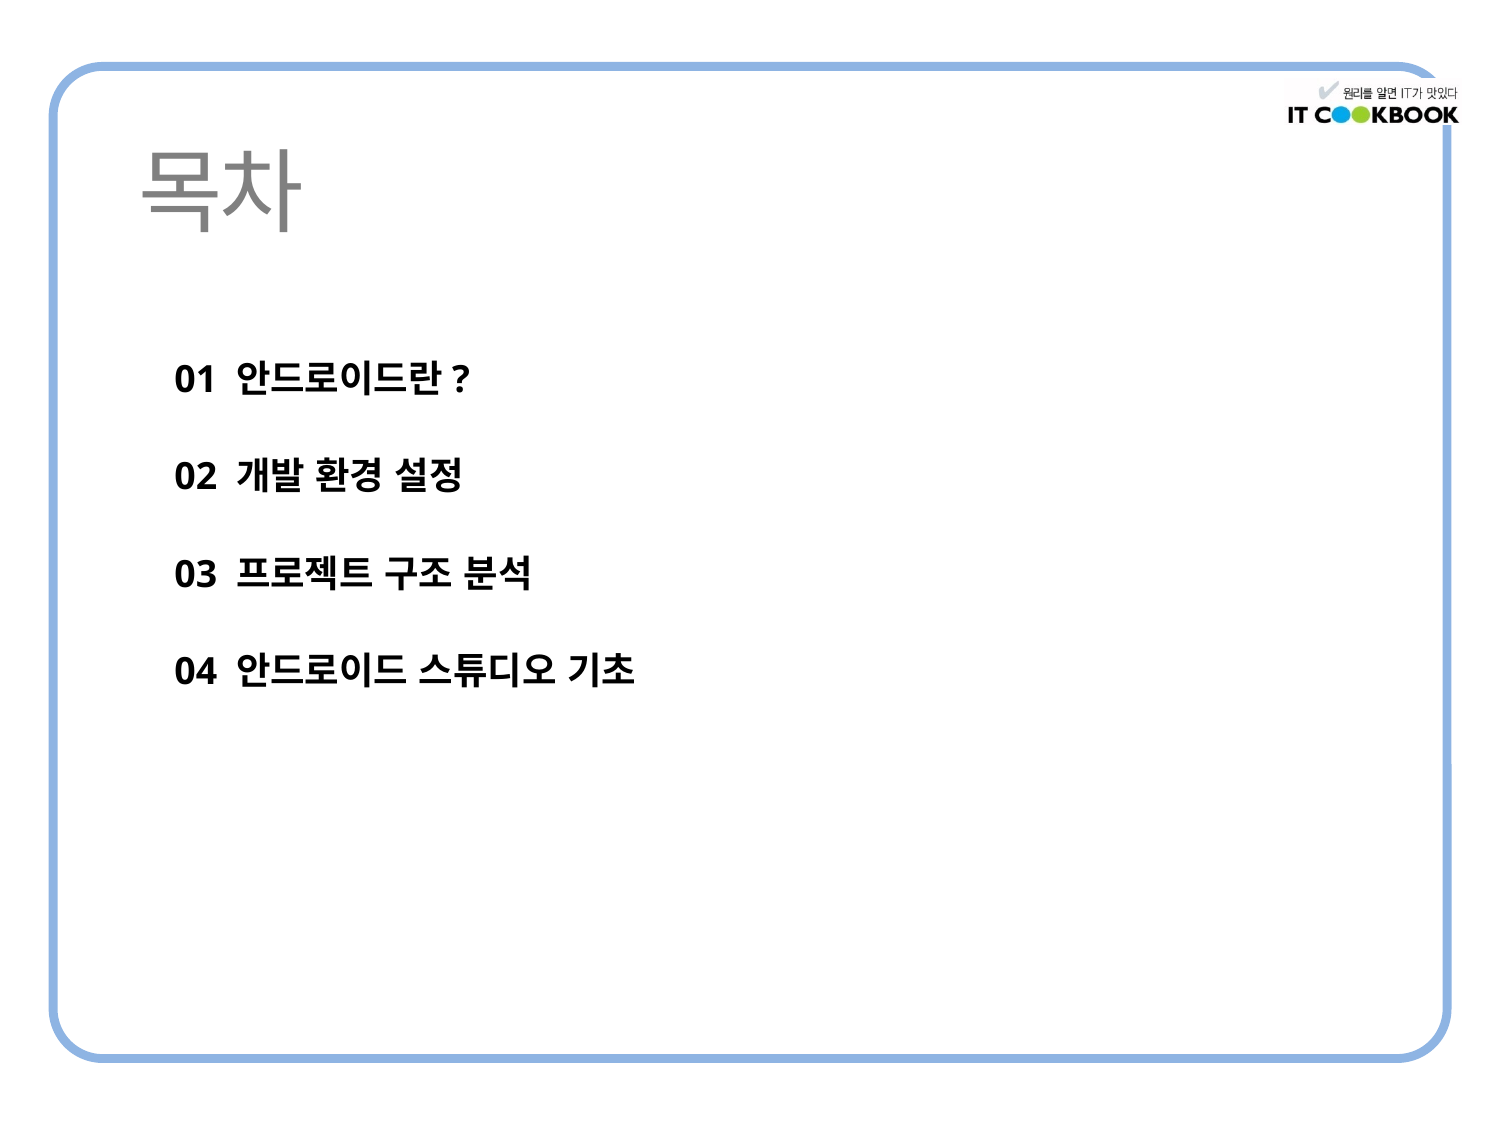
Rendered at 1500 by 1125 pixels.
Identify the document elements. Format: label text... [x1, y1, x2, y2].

list 01 안드로이드란? 02 개발 환경 설정 03 프로젝트 구조 분석 04 안드로이드 스튜디오 기초 [159, 302, 1318, 977]
picture [1284, 78, 1462, 125]
